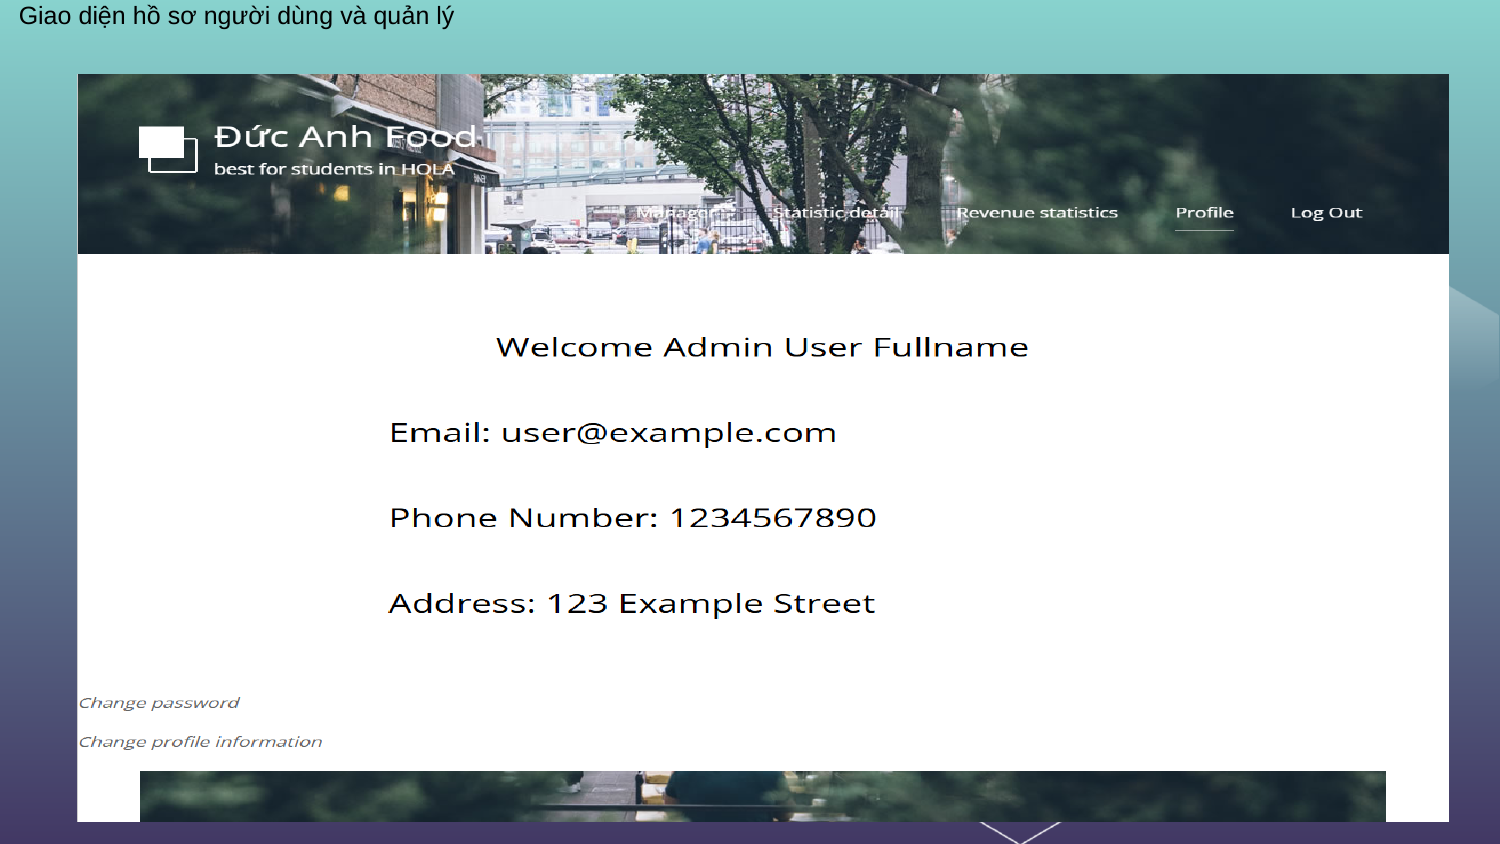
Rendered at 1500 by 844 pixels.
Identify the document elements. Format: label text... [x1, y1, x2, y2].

text_box Giao diện hồ sơ người dùng và quản lý [3, 0, 478, 83]
picture [76, 74, 1498, 844]
